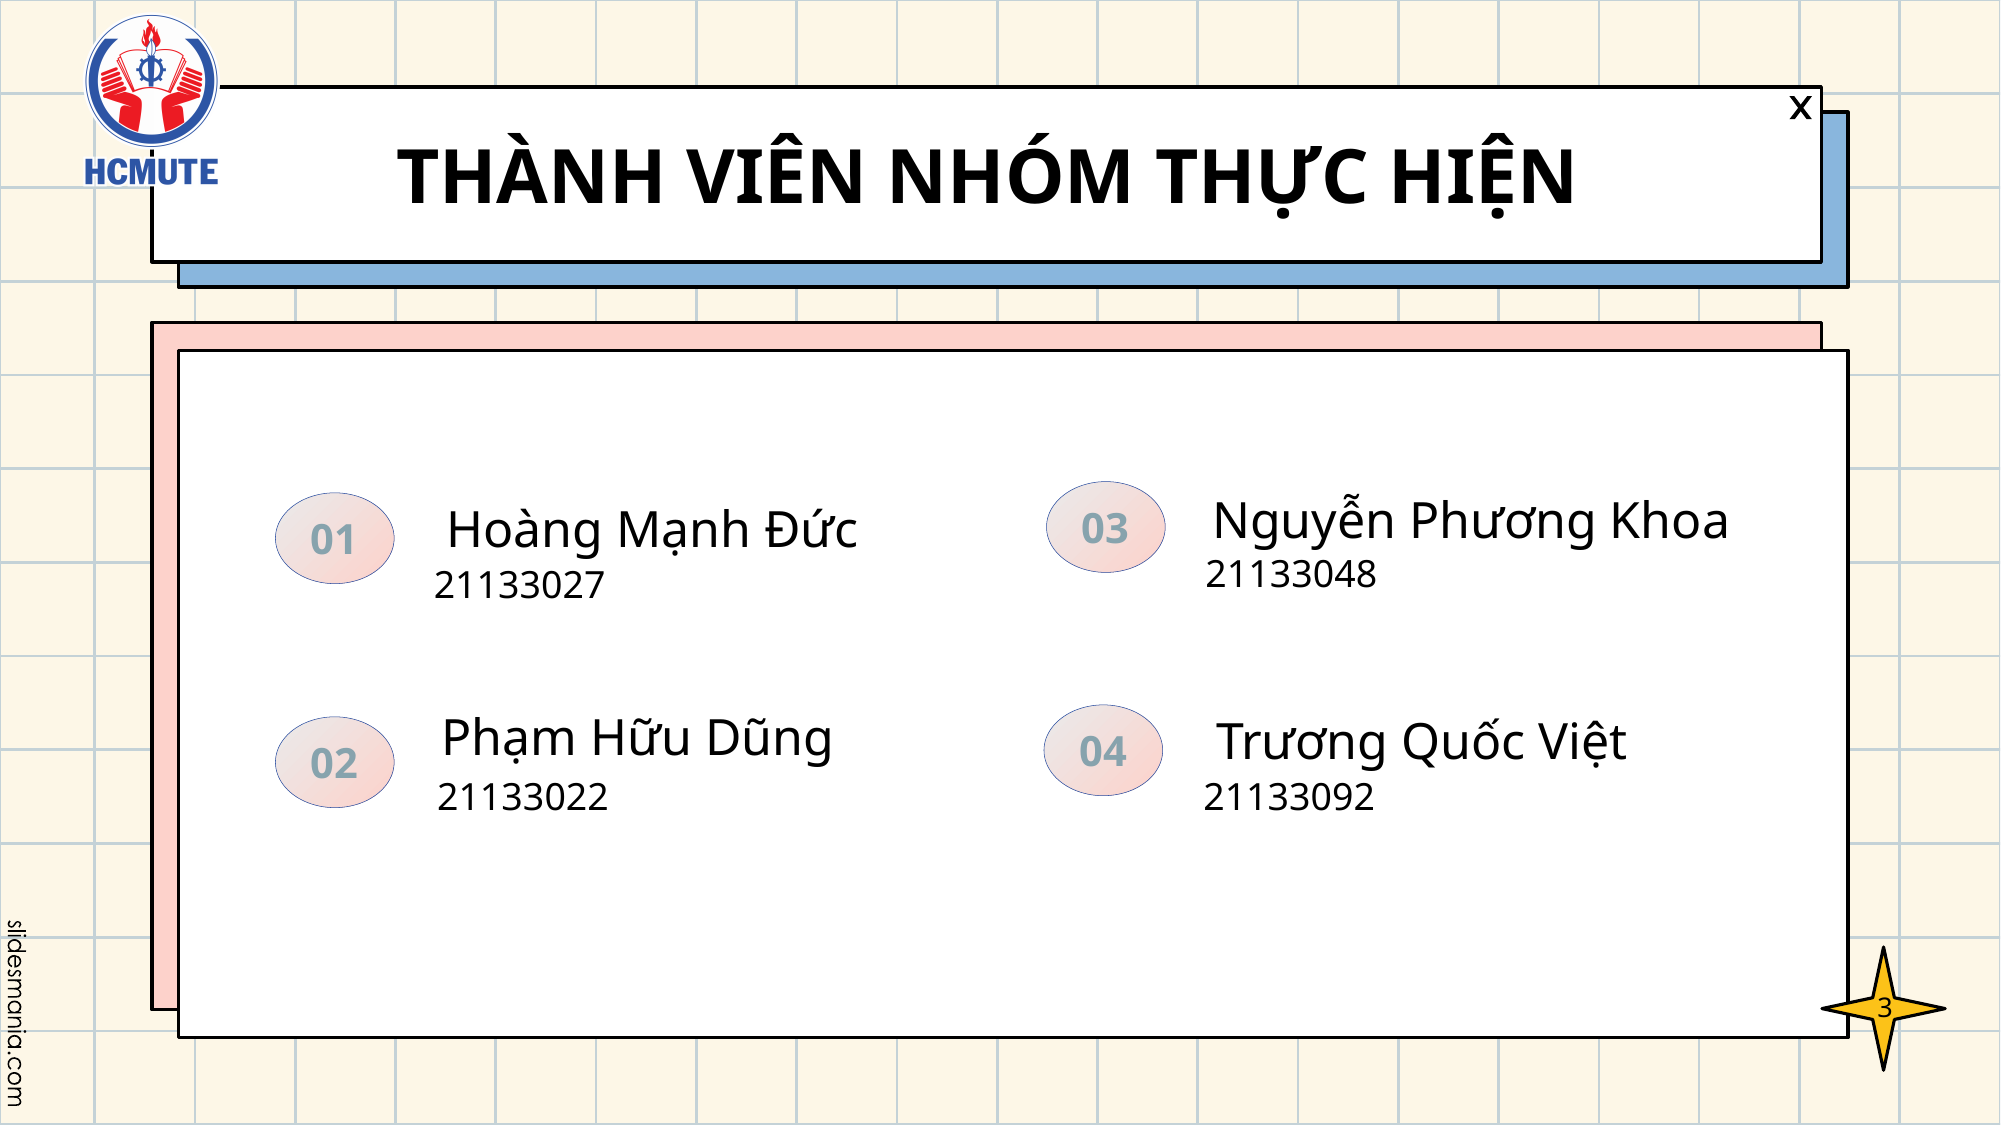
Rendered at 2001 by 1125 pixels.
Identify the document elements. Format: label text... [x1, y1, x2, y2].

text_box Hoàng Mạnh Đức [431, 490, 874, 565]
text_box 21133022 [422, 765, 624, 826]
text_box 21133048 [1190, 542, 1393, 602]
text_box 02 [273, 714, 397, 810]
text_box 03 [1044, 479, 1168, 575]
text_box Nguyễn Phương Khoa [1197, 481, 1745, 557]
text_box 01 [273, 490, 397, 586]
text_box 21133092 [1188, 765, 1391, 826]
text_box 04 [1041, 702, 1165, 798]
slide_number 3 [1825, 965, 1946, 1052]
text_box Phạm Hữu Dũng [426, 697, 850, 773]
text_box Trương Quốc Việt [1201, 702, 1643, 777]
text_box 21133027 [419, 553, 621, 614]
title THÀNH VIÊN NHÓM THỰC HIỆN [203, 110, 1792, 237]
